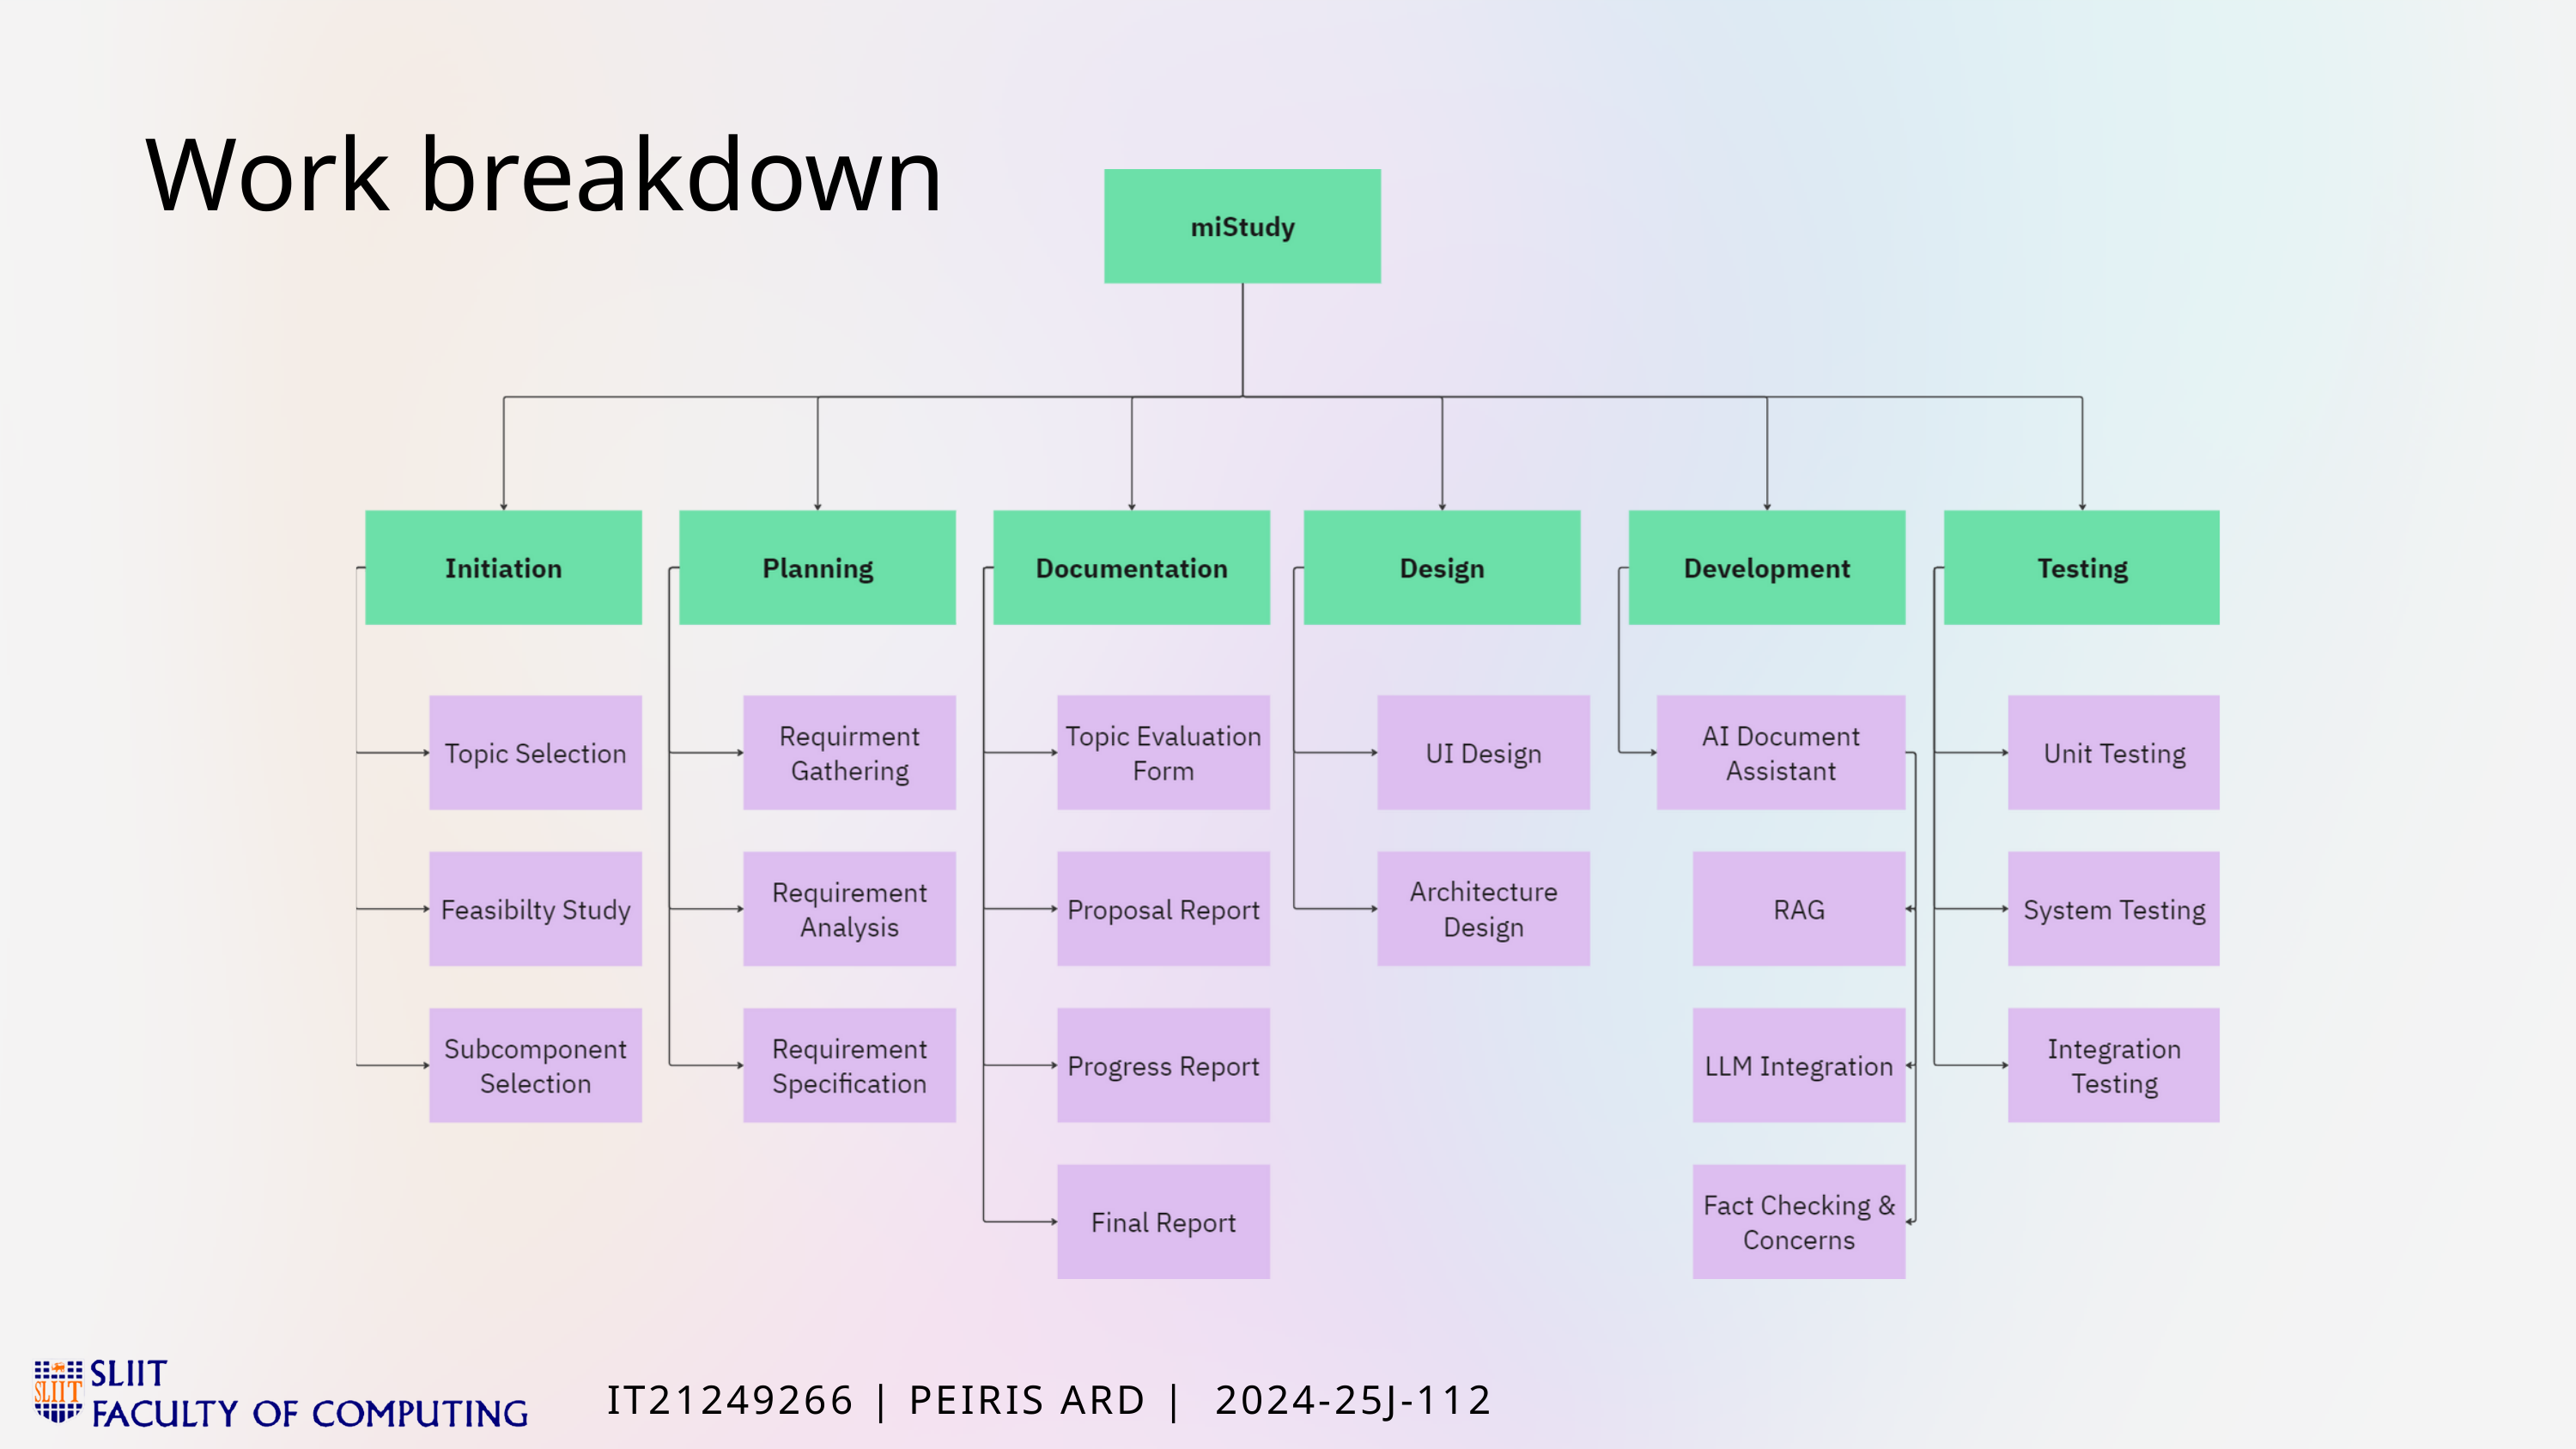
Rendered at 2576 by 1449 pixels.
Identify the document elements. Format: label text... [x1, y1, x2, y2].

text_box Work breakdown [144, 110, 957, 231]
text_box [0, 1343, 1518, 1449]
text_box [355, 169, 2221, 1279]
text_box [0, 0, 2576, 1449]
